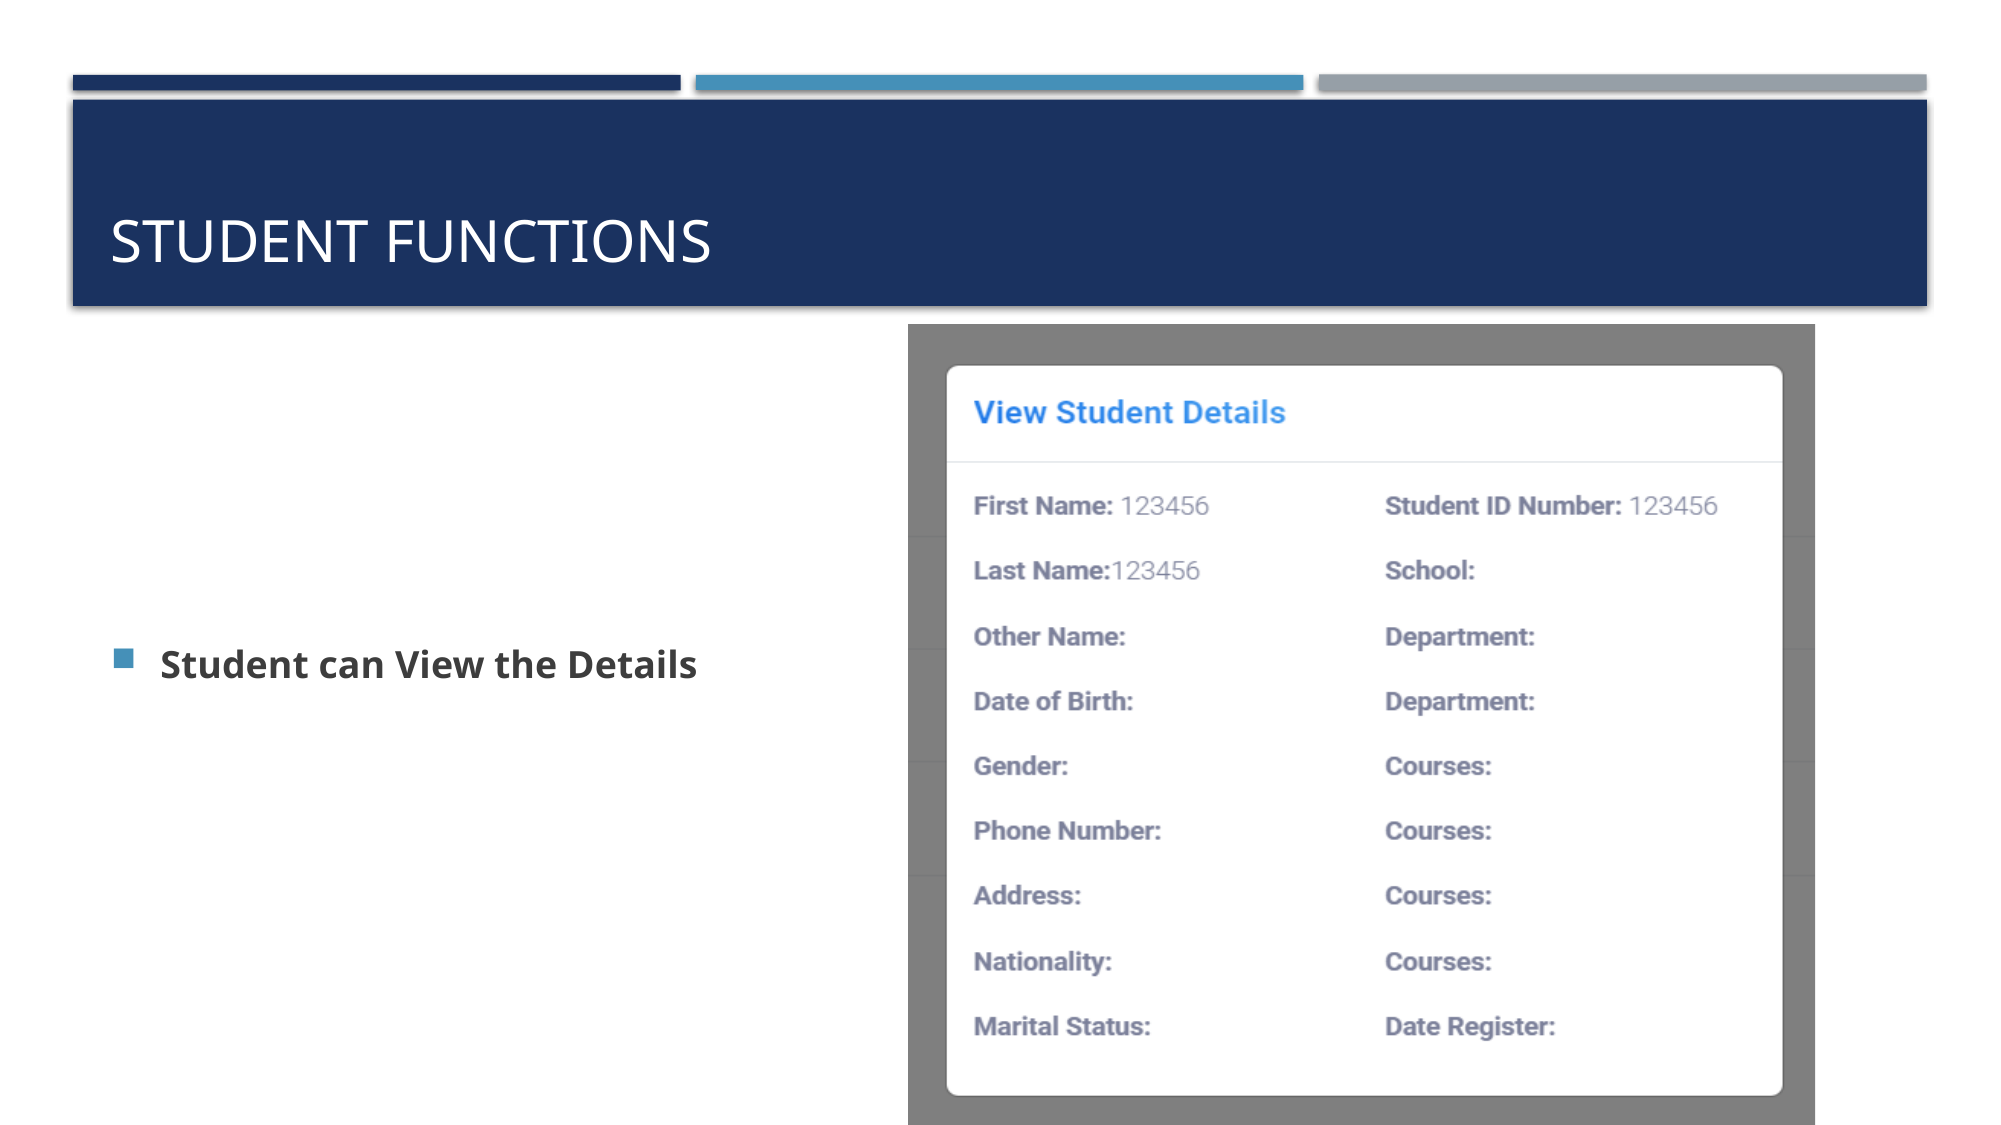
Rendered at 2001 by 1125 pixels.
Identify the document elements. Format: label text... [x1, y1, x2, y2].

picture [907, 323, 1816, 1125]
title Student Functions [95, 119, 1905, 282]
list Student can View the Details [95, 365, 901, 962]
